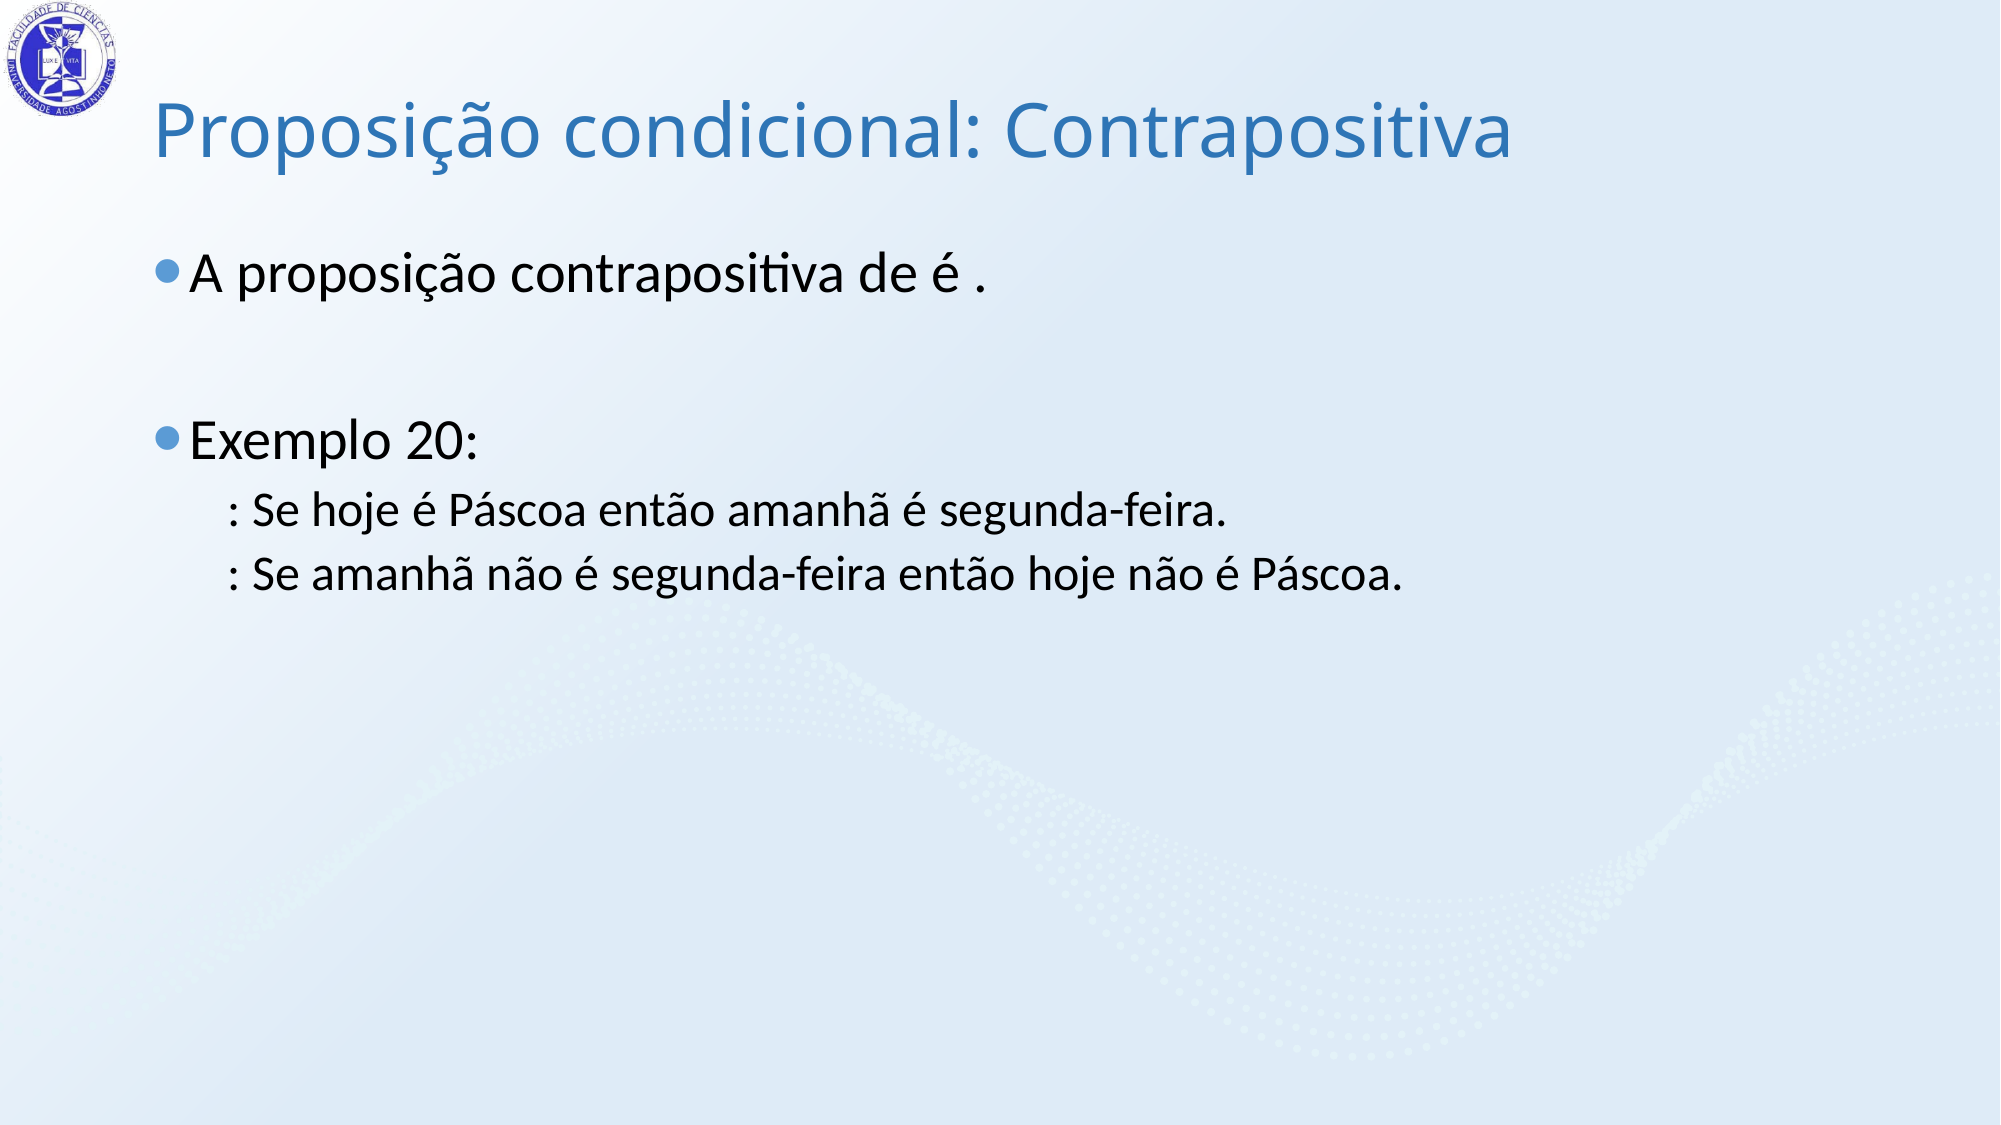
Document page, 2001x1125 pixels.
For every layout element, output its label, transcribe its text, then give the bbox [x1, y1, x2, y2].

title Proposição condicional: Contrapositiva [137, 59, 1863, 207]
picture [0, 0, 138, 120]
